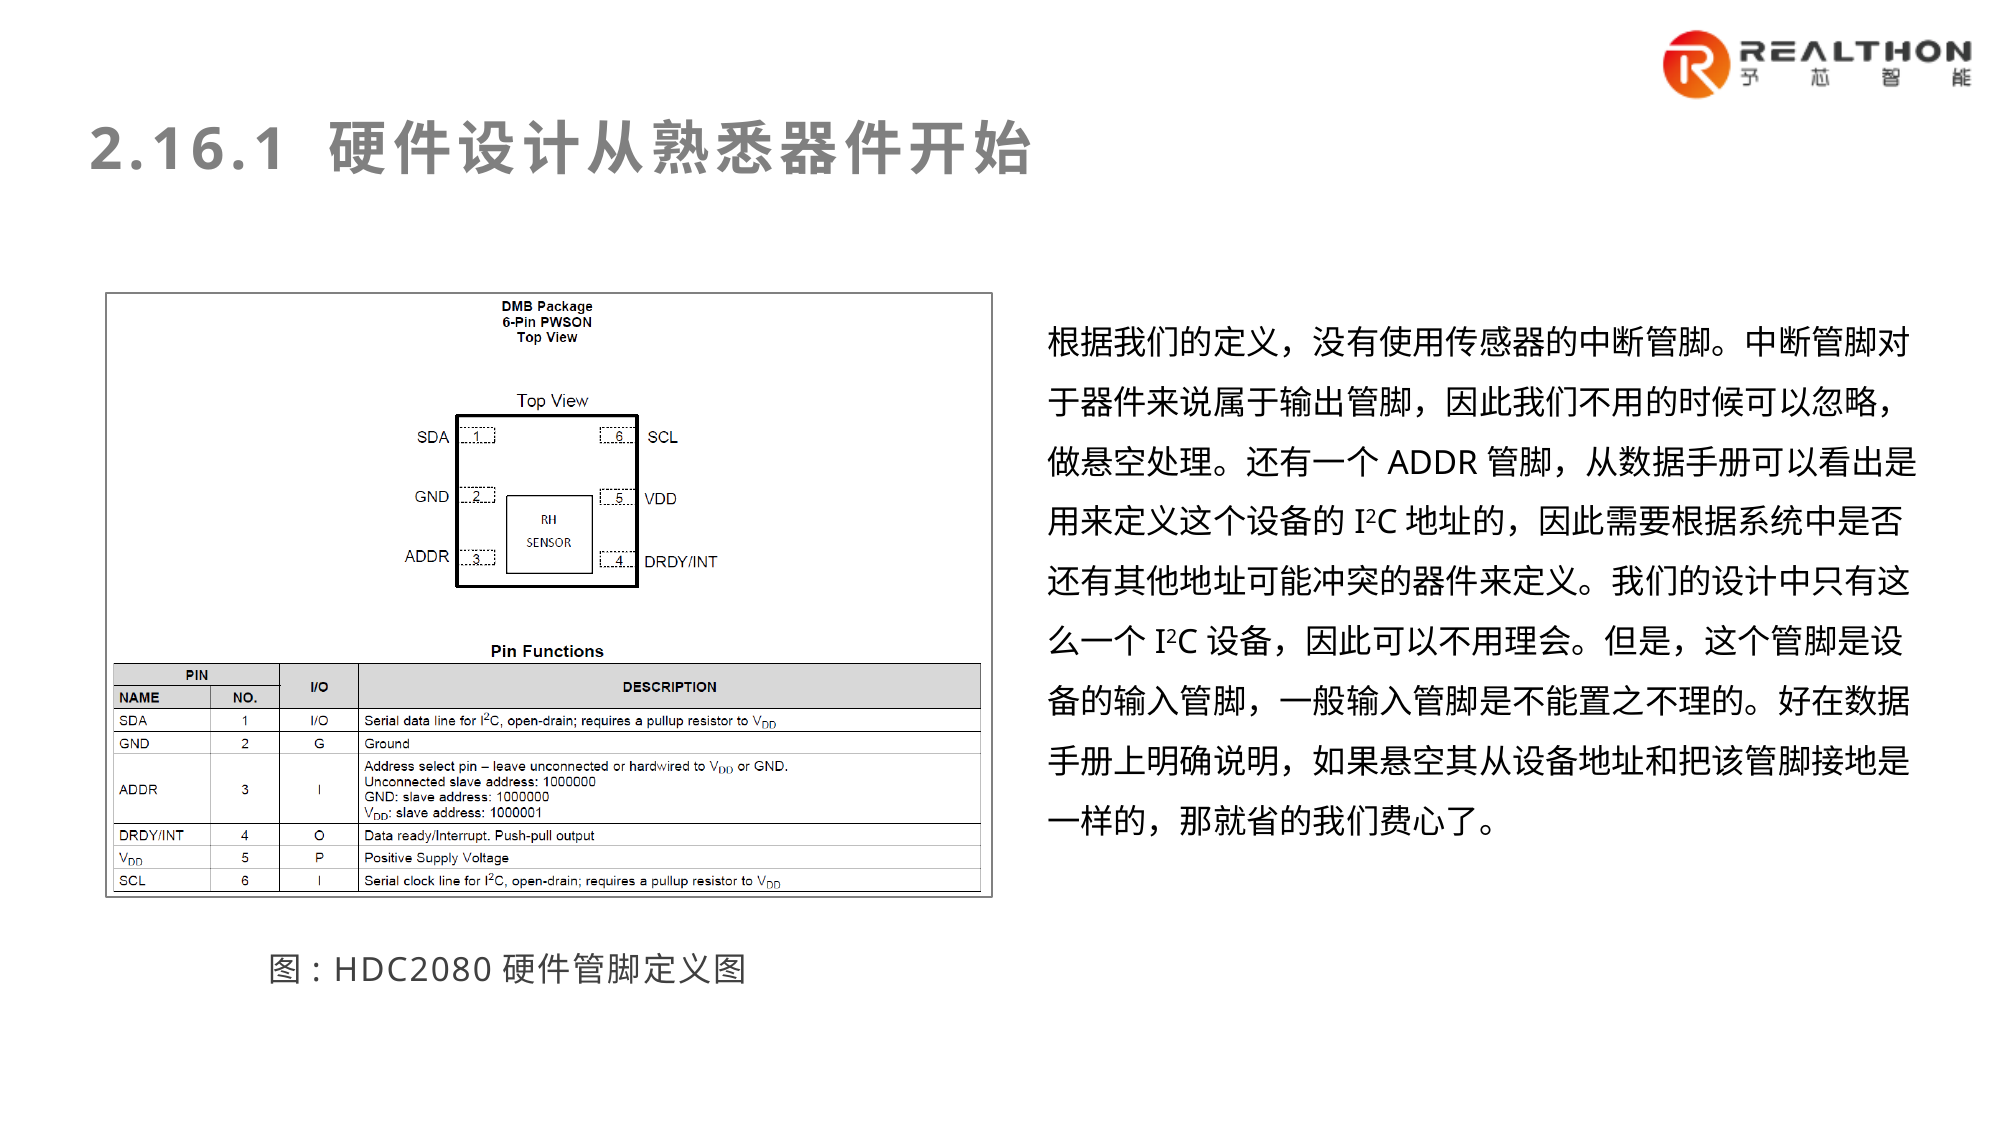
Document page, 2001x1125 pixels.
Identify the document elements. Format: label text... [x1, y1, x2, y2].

text_box 2.16.1 硬件设计从熟悉器件开始 [74, 53, 1525, 239]
picture [106, 293, 991, 896]
text_box 图: HDC2080硬件管脚定义图 [253, 932, 872, 998]
text_box 根据我们的定义，没有使用传感器的中断管脚。中断管脚对于器件来说属于输出管脚，因此我们不用的时候可以忽略，做悬空处理。还有一个ADDR管脚，从数据手册可以看出是用来定义这个设备的I2C地址的，因此需要根据系统中是否还有其他地址可能冲突的器件来定义。我们的设计中只有这么一个I2C设备，因此可以不用理会。但是，这个管脚是设备的输入管脚，一般输入管脚是不能置之不理的。好在数据手册上明确说明，如果悬空其从设备地址和把该管脚接地是一样的，那就省的我们费心了。 [1032, 293, 1936, 848]
picture [1640, 0, 2000, 128]
